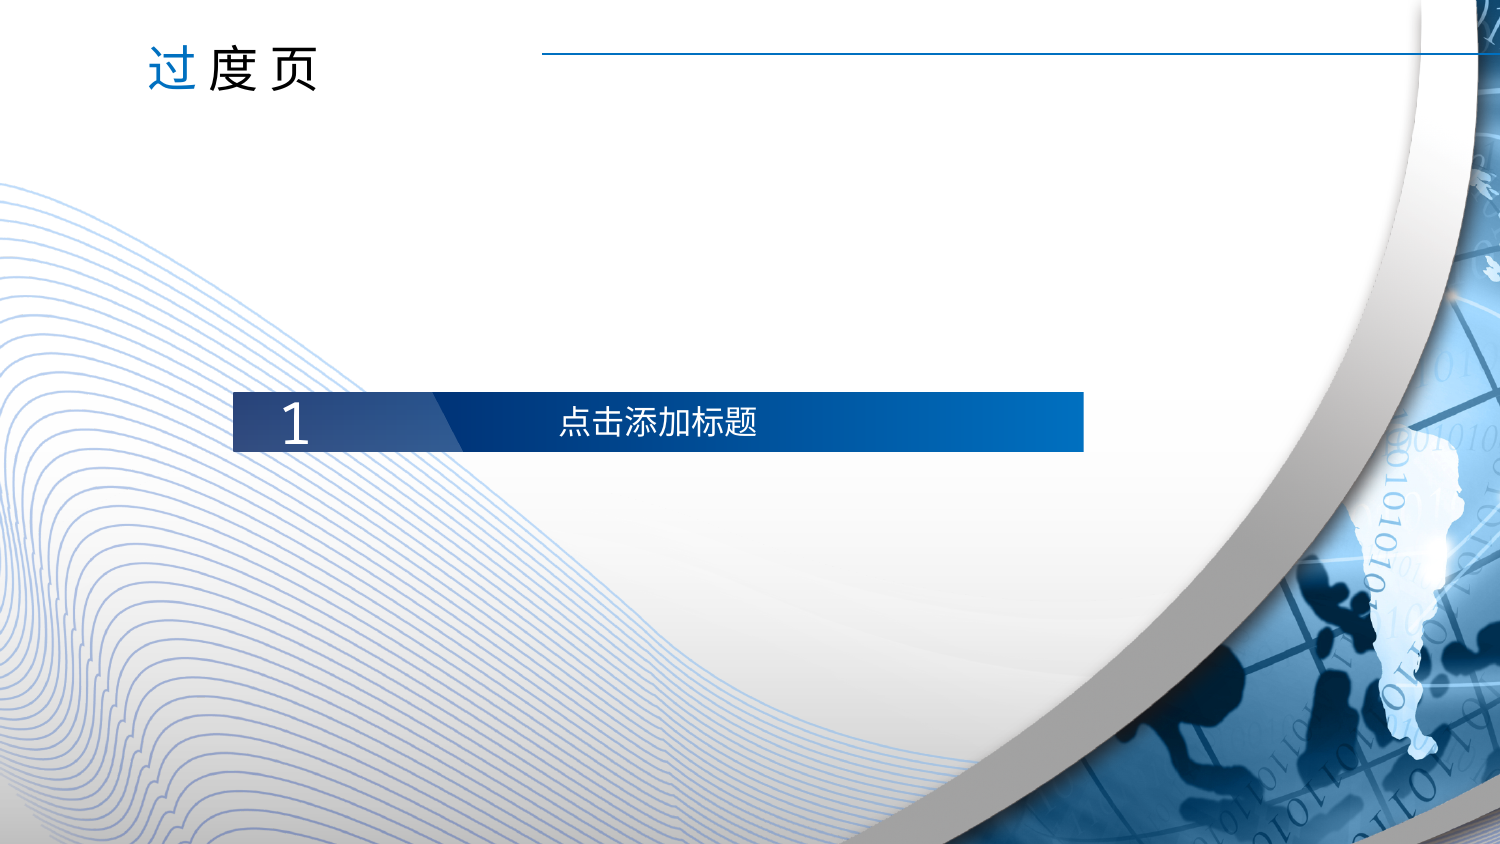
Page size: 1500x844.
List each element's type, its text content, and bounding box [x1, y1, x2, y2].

picture [0, 0, 1500, 844]
text_box 1 [262, 460, 328, 464]
text_box 过 度 页 [0, 0, 494, 105]
text_box 1 [262, 378, 328, 390]
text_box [232, 392, 1084, 452]
